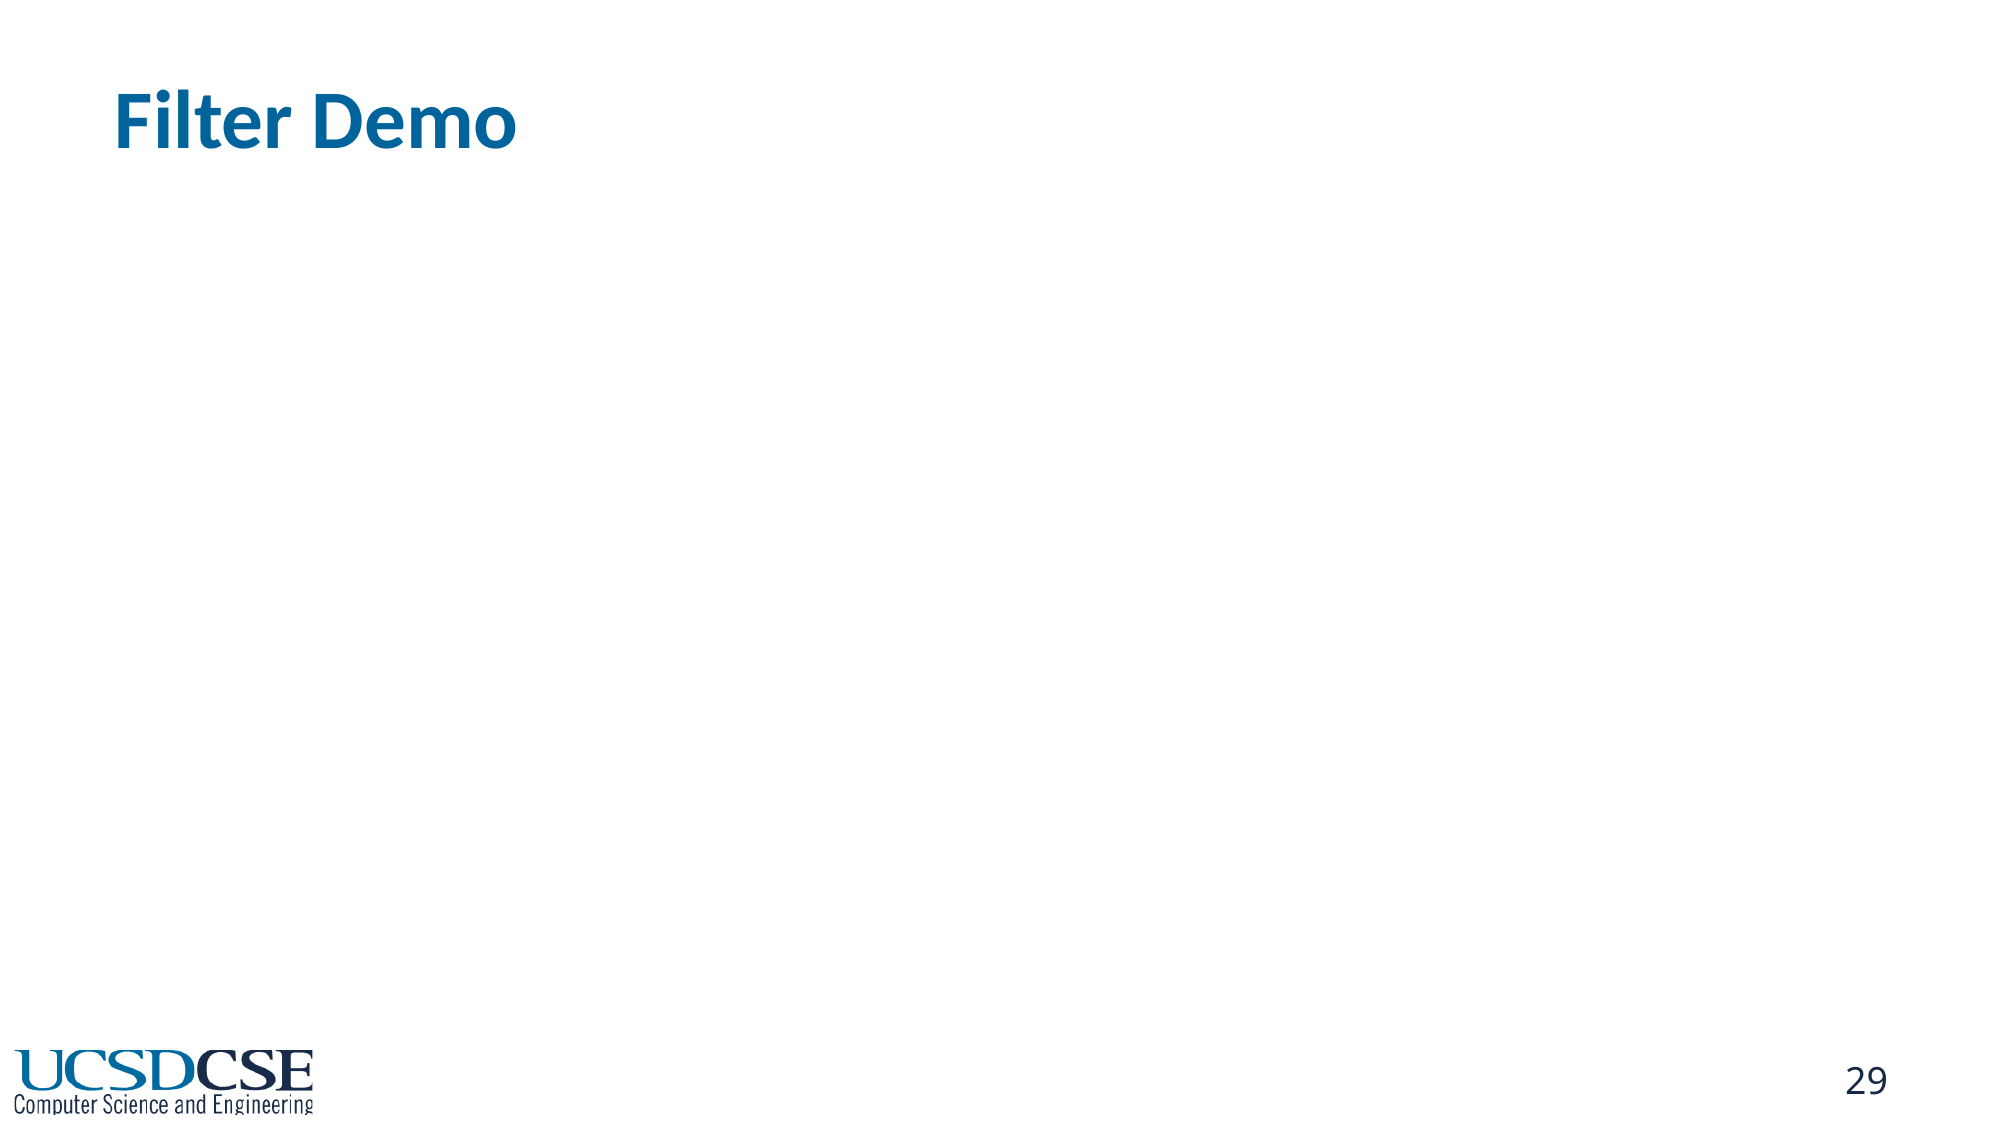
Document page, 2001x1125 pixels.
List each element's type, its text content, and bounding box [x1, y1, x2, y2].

title Filter Demo [99, 9, 1900, 222]
